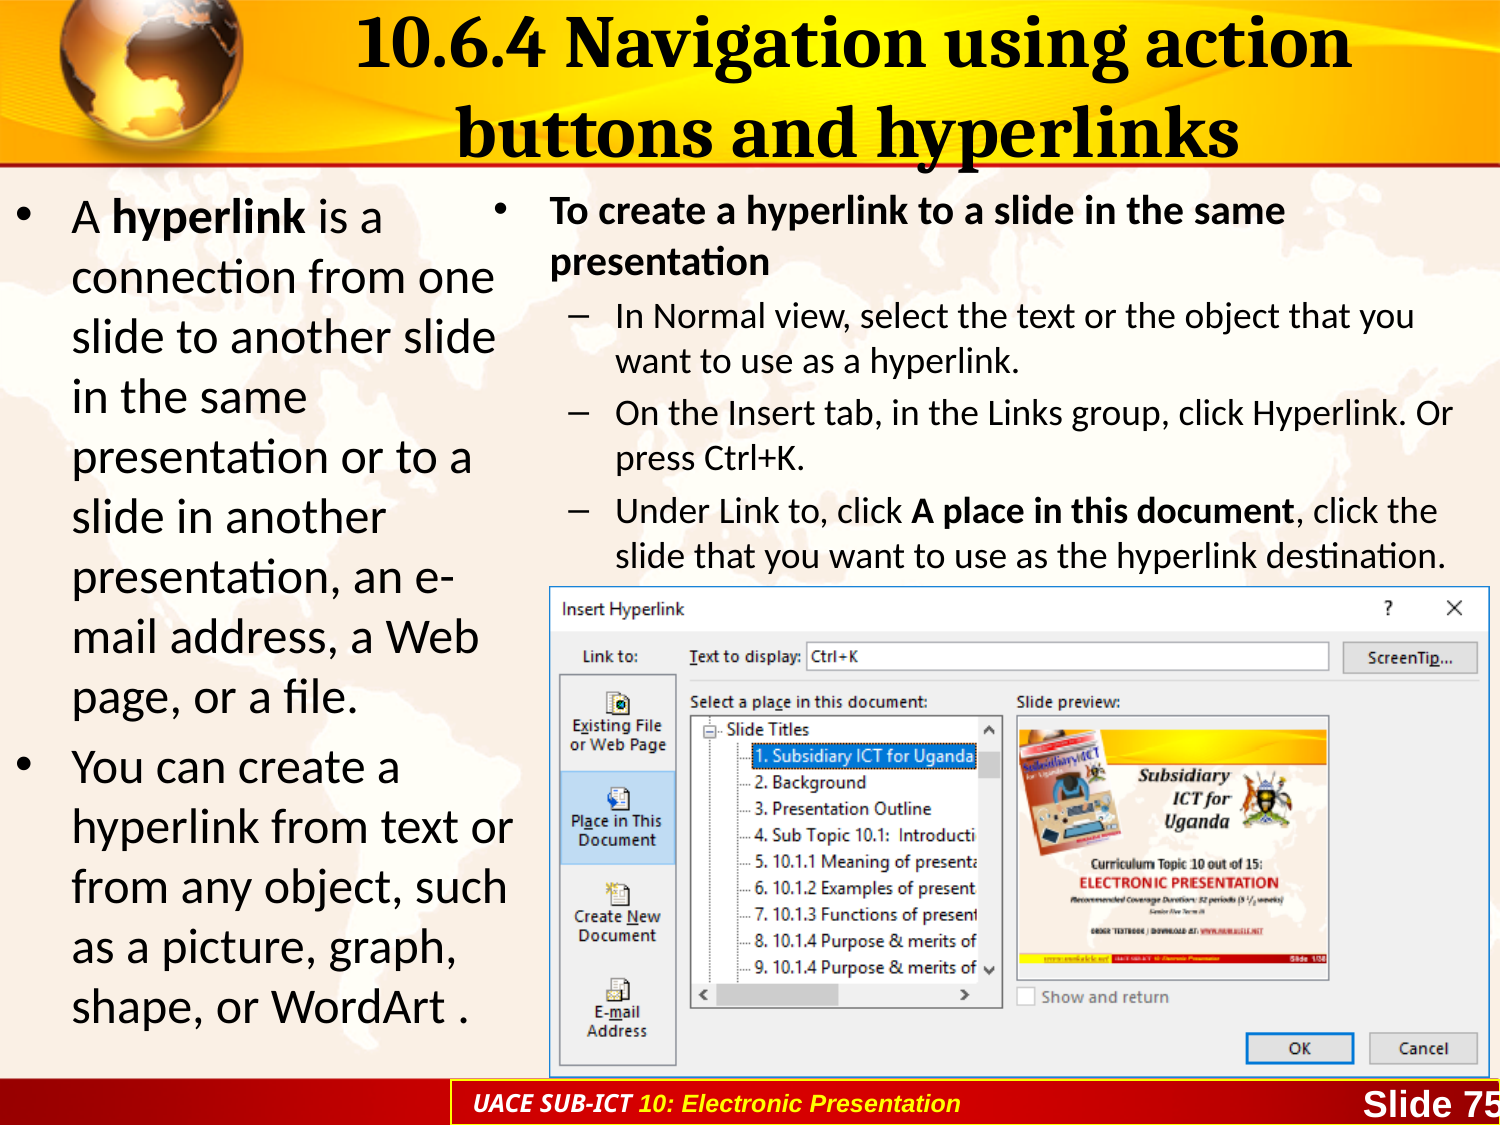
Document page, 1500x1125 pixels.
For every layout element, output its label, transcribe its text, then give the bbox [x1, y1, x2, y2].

picture [0, 1079, 450, 1125]
picture [0, 0, 1500, 175]
picture [1490, 1095, 1499, 1101]
picture [548, 585, 1490, 1079]
title 10.6.4 Navigation using action buttons and hyperlinks [212, 0, 1500, 165]
list A hyperlink is a connection from one slide to another slide in the same presentation or to a slide in another presentation, an e-mail address, a Web page, or a file. You can create a hyperlink from text or from any object, such as a picture, graph, shape, or WordArt . [0, 175, 478, 1079]
picture [452, 1081, 1499, 1124]
list To create a hyperlink to a slide in the same presentation In Normal view, select the text or the object that you want to use as a hyperlink. On the Insert tab, in the Links group, click Hyperlink. Or press Ctrl+K. Under Link to, click A place in this document, click the slide that you want to use as the hyperlink destination. [478, 175, 1500, 1079]
